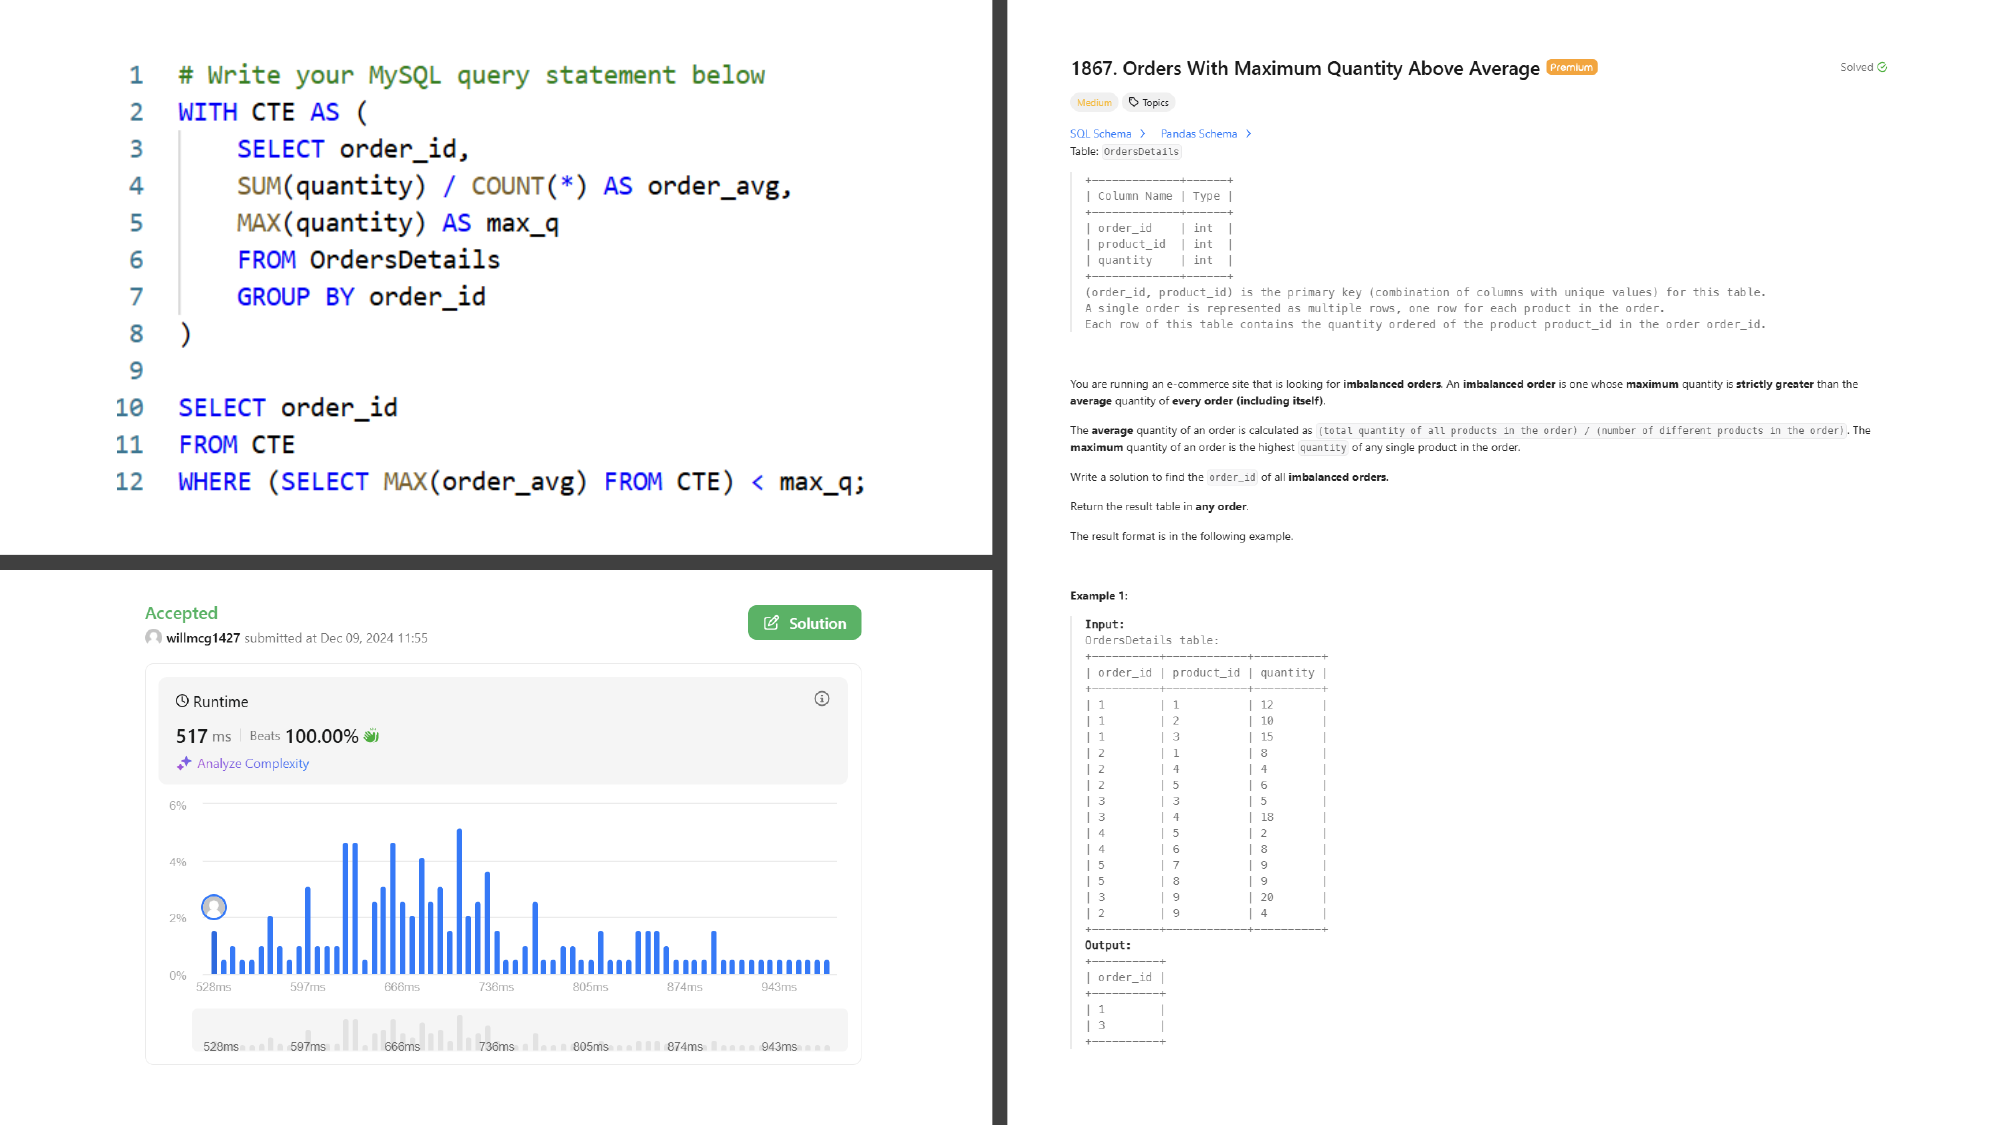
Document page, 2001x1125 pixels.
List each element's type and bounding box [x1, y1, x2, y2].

picture [116, 50, 889, 505]
text_box [0, 553, 1006, 571]
picture [1069, 52, 1890, 1049]
text_box [991, 0, 1009, 1125]
picture [140, 596, 864, 1075]
